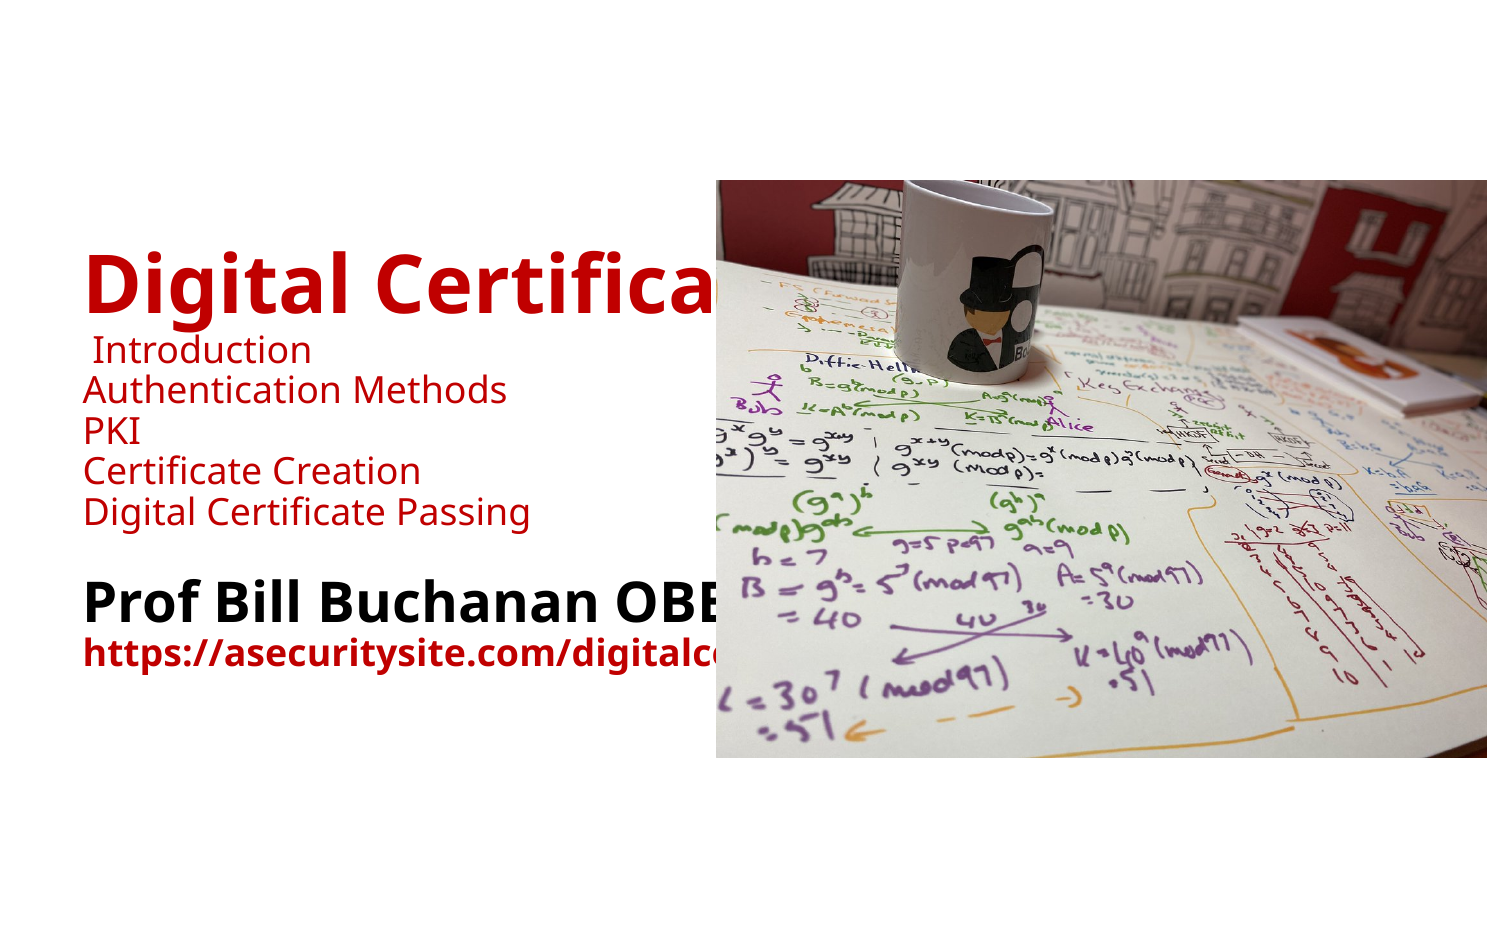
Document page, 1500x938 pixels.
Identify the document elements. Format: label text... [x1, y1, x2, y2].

title Digital Certificates Introduction Authentication Methods PKI Certificate Creation Digital Certificate Passing Prof Bill Buchanan OBE https://asecuritysite.com/digitalcert/ [76, 117, 952, 841]
picture [716, 179, 1487, 758]
